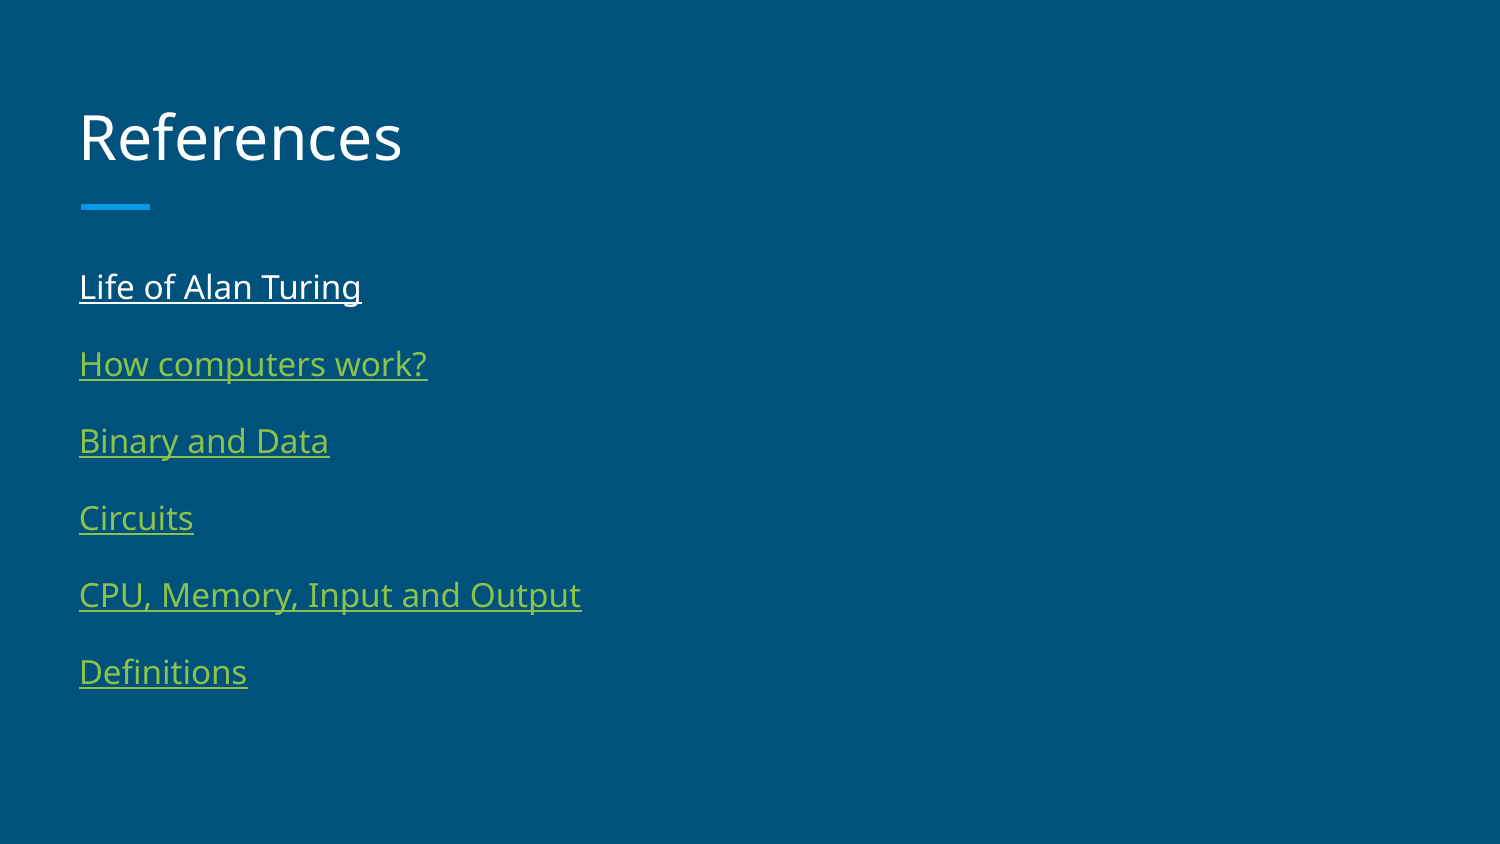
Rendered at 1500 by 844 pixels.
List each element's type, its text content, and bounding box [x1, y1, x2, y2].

list Life of Alan Turing How computers work? Binary and Data Circuits CPU, Memory, Input and Output Definitions [63, 244, 1437, 750]
title References [63, 75, 1437, 188]
